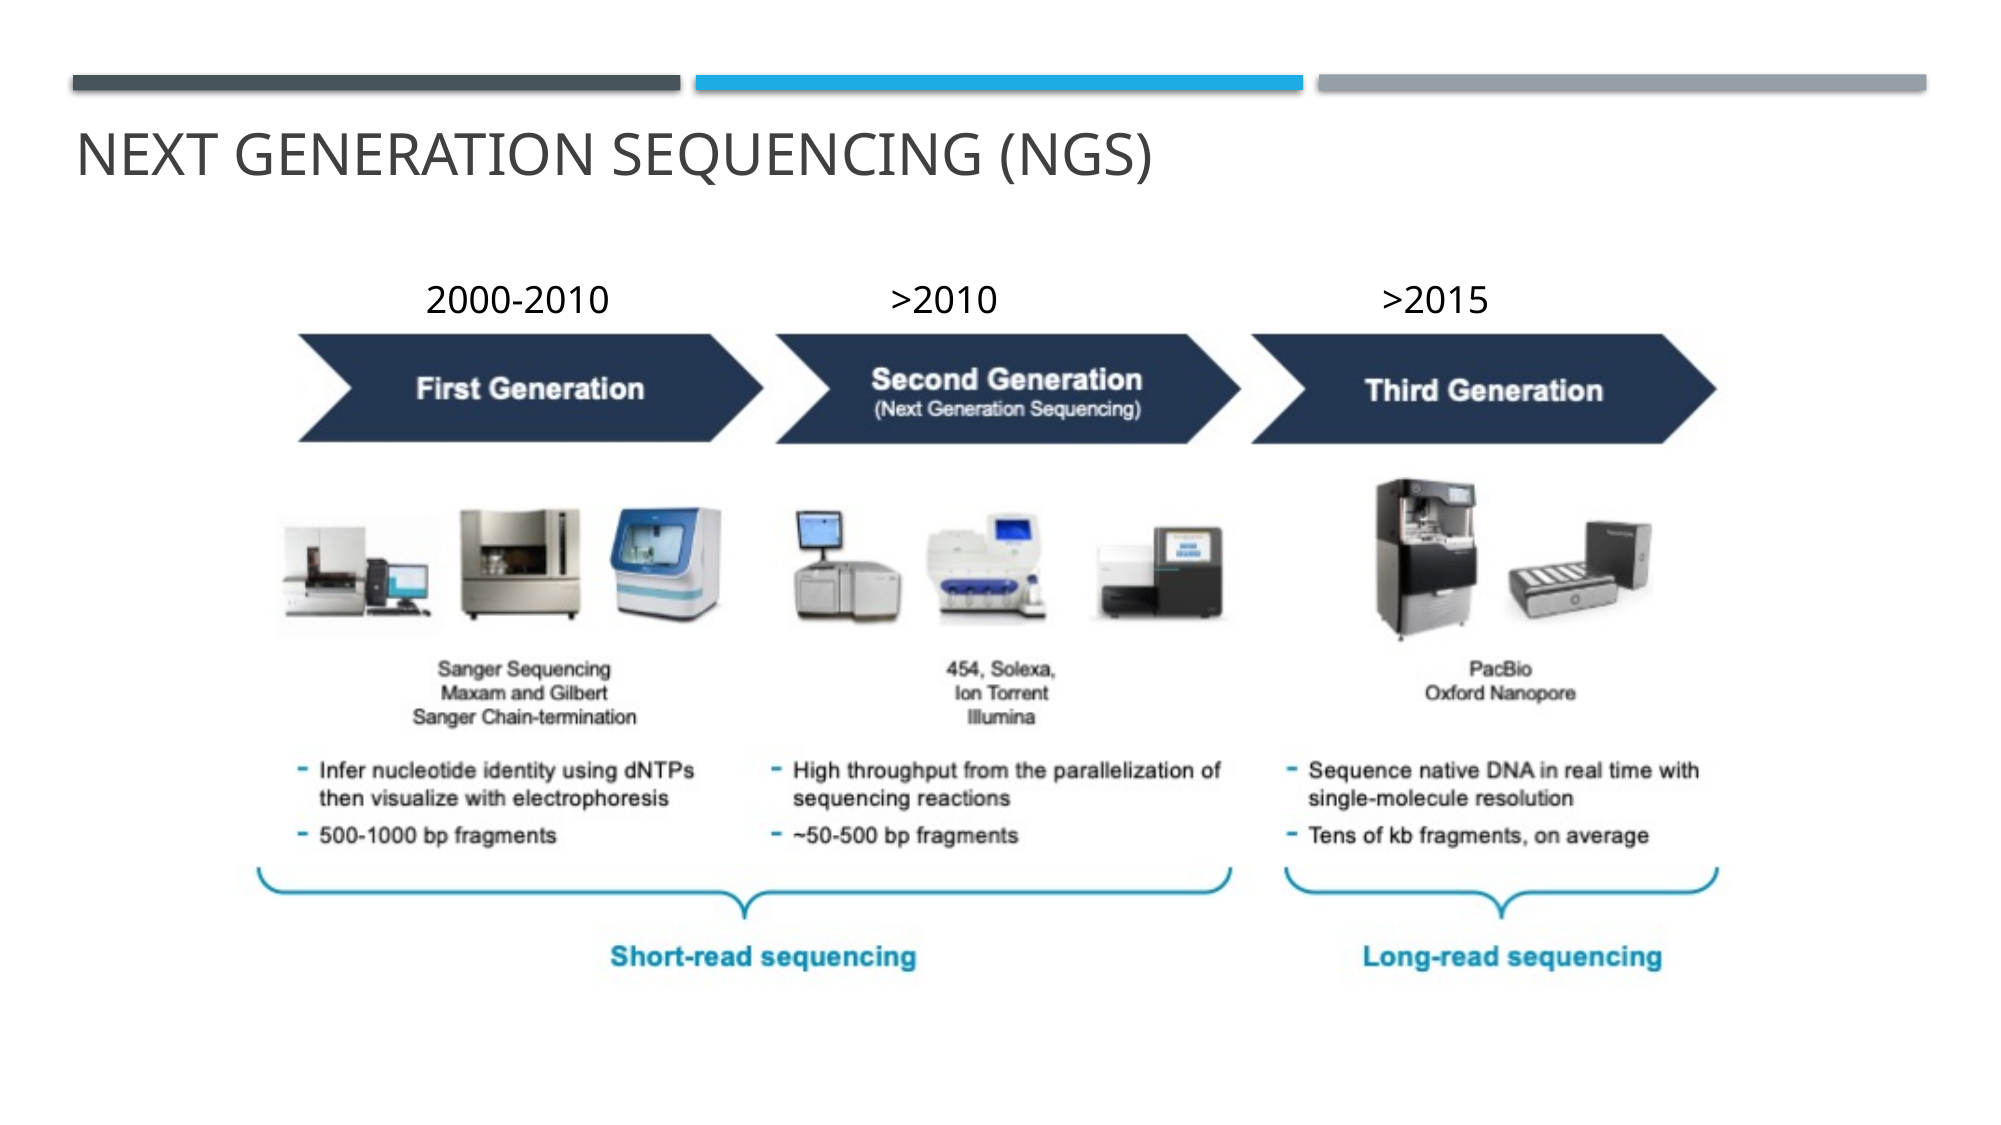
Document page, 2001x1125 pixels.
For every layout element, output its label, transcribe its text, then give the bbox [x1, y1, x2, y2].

title Next Generation sequencing (Ngs) [60, 0, 1870, 195]
text_box >2015 [1367, 269, 1505, 296]
text_box >2010 [876, 269, 1014, 296]
text_box 2000-2010 [411, 269, 625, 296]
picture [207, 299, 1793, 1014]
